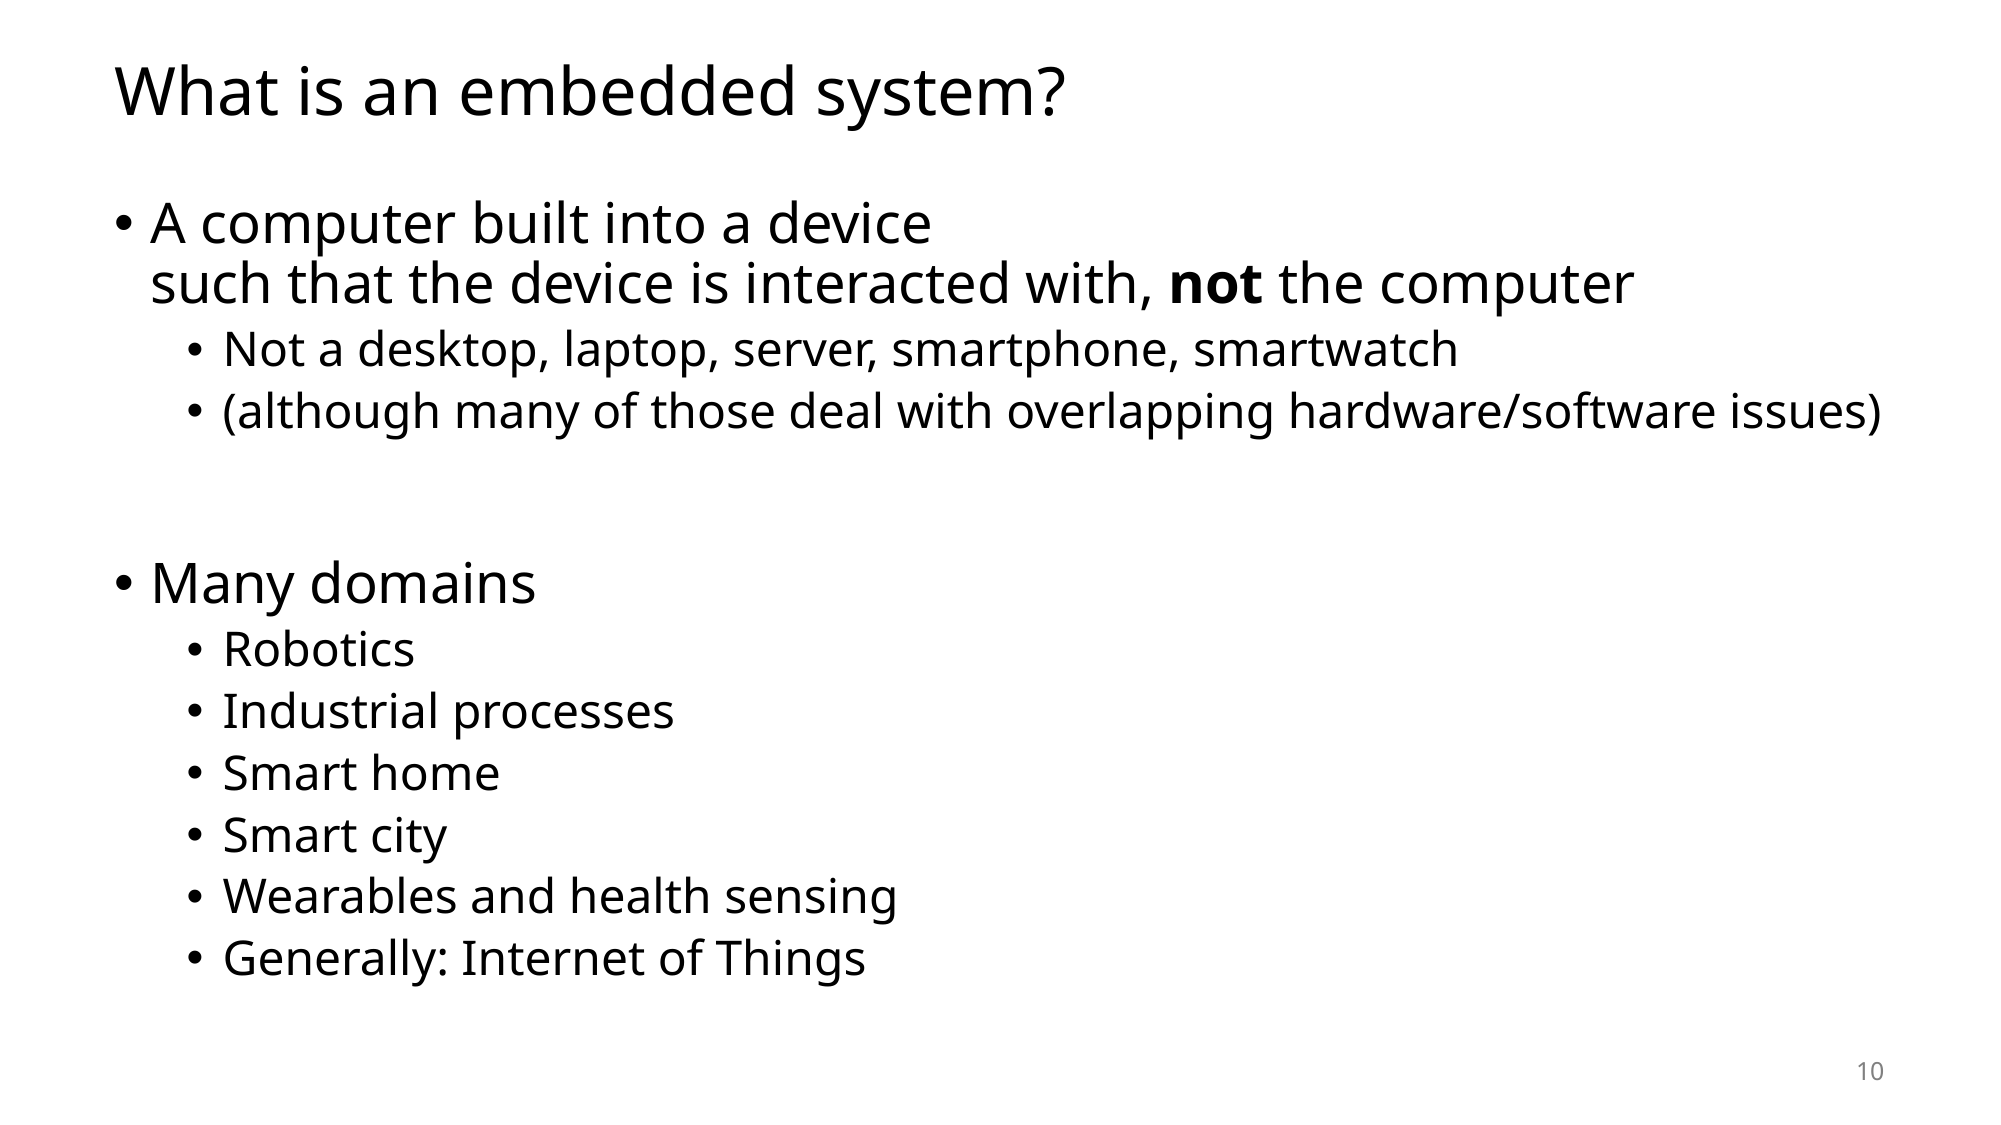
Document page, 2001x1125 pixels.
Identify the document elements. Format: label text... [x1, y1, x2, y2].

list A computer built into a device such that the device is interacted with, not the computer Not a desktop, laptop, server, smartphone, smartwatch (although many of those deal with overlapping hardware/software issues) Many domains Robotics Industrial processes Smart home Smart city Wearables and health sensing Generally: Internet of Things [99, 187, 1900, 1013]
title What is an embedded system? [99, 37, 1900, 150]
slide_number 10 [1749, 1042, 1900, 1103]
